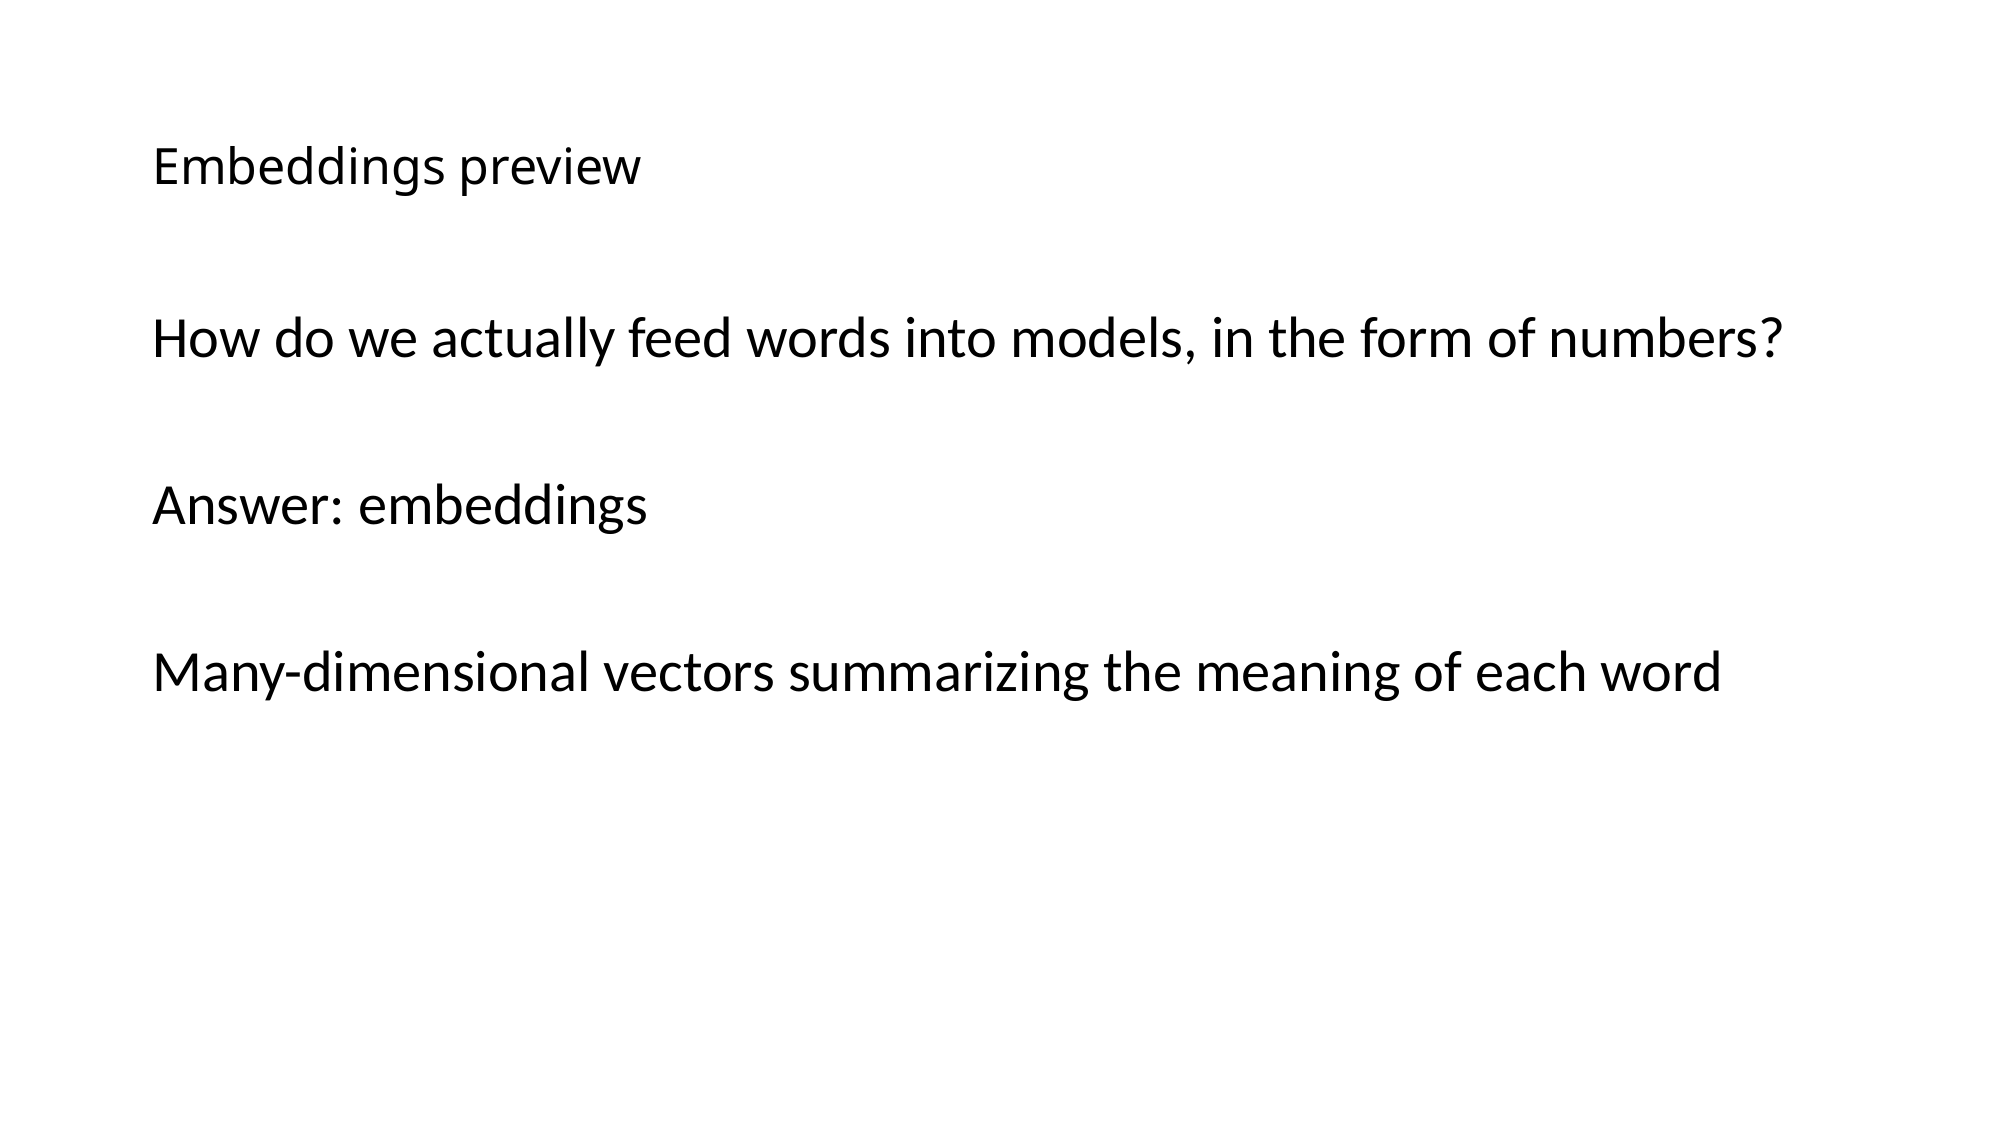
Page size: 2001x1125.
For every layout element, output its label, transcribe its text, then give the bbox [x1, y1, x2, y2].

list How do we actually feed words into models, in the form of numbers? Answer: embeddings Many-dimensional vectors summarizing the meaning of each word [137, 299, 1863, 1014]
title Embeddings preview [137, 59, 1863, 278]
